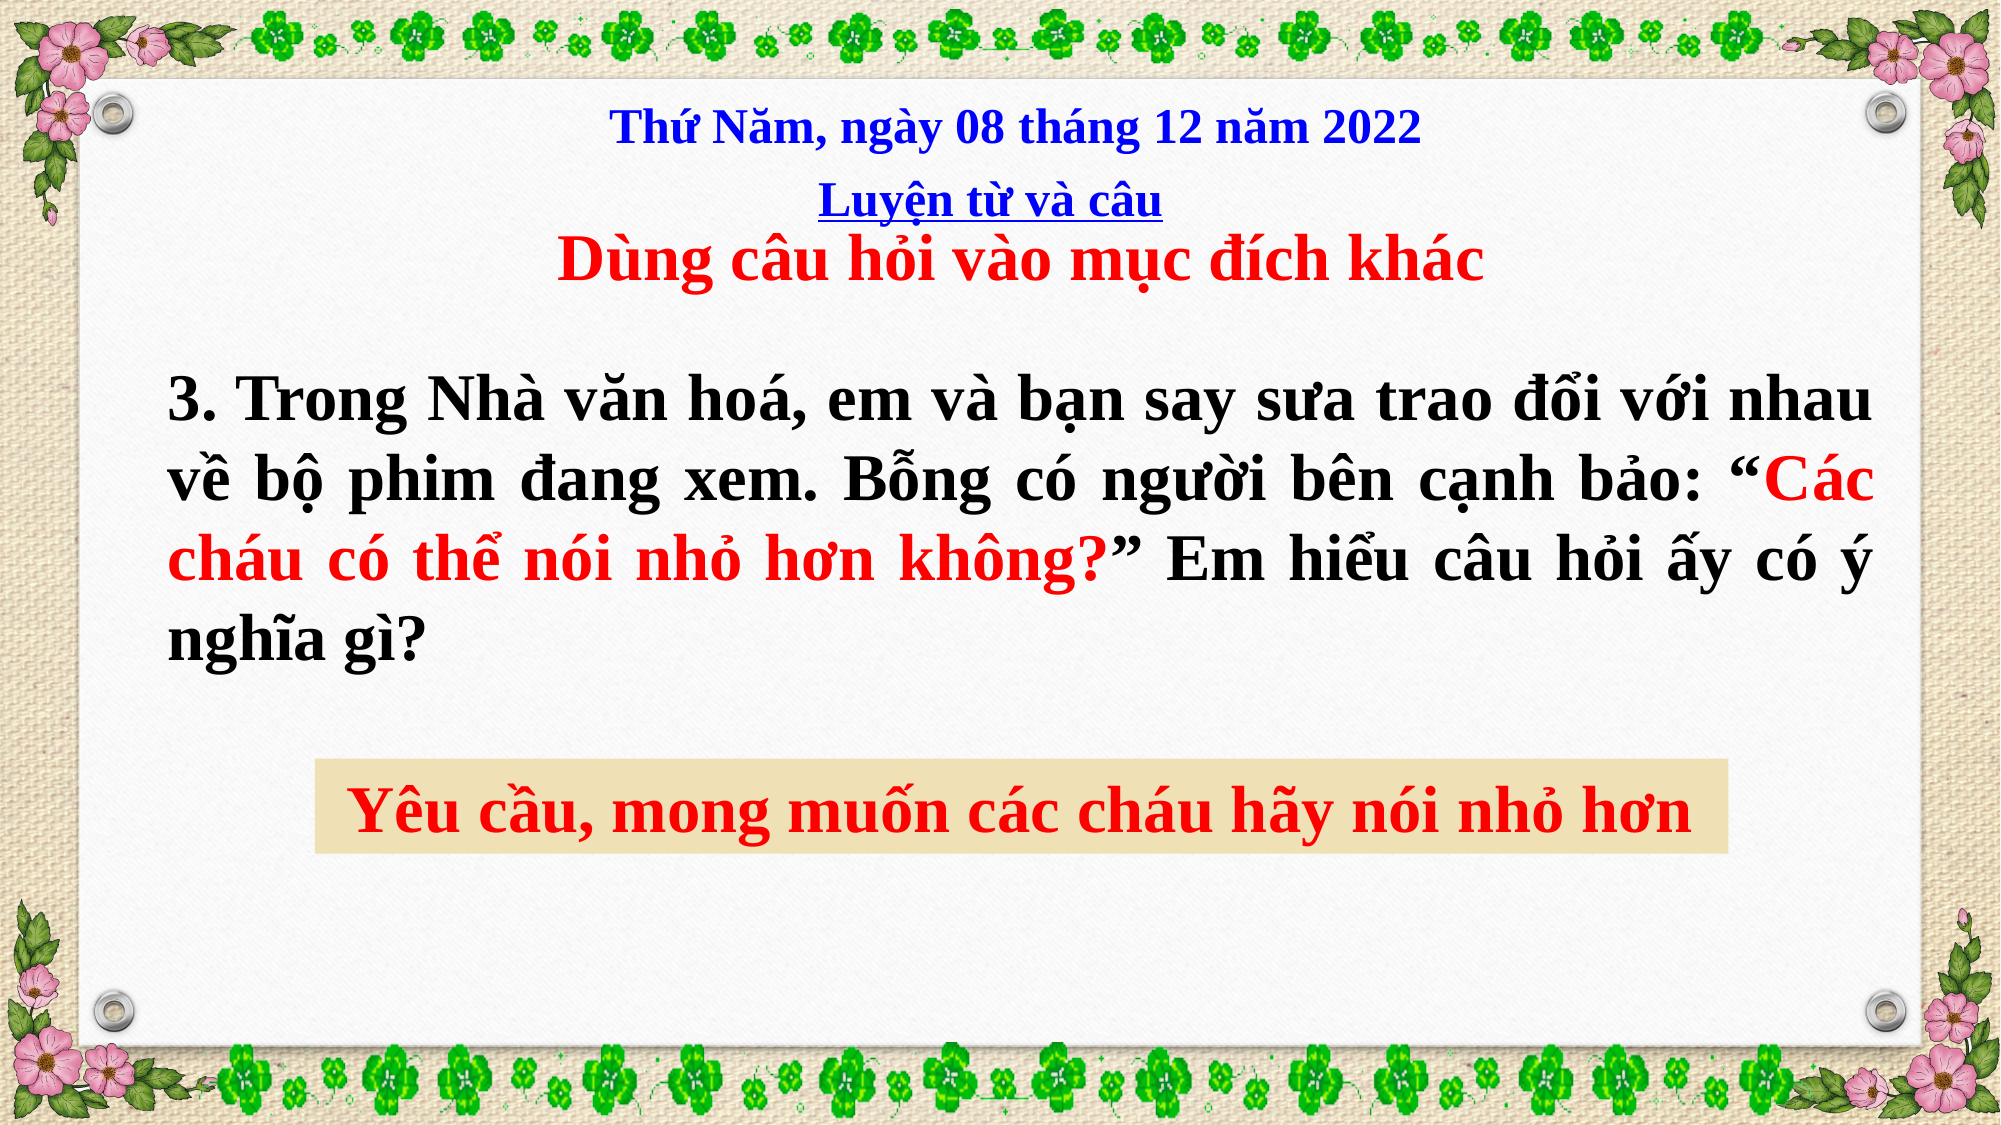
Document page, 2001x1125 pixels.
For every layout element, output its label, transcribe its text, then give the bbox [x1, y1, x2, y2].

text_box 3. Trong Nhà văn hoá, em và bạn say sưa trao đổi với nhau về bộ phim đang xem. Bỗng có người bên cạnh bảo: “Các cháu có thể nói nhỏ hơn không?” Em hiểu câu hỏi ấy có ý nghĩa gì? [152, 346, 1891, 682]
text_box Luyện từ và câu [803, 159, 1209, 206]
text_box Dùng câu hỏi vào mục đích khác [523, 206, 1520, 301]
text_box Thứ Năm, ngày 08 tháng 12 năm 2022 [594, 85, 1541, 161]
text_box Yêu cầu, mong muốn các cháu hãy nói nhỏ hơn [314, 758, 1729, 854]
picture [0, 0, 2001, 1125]
